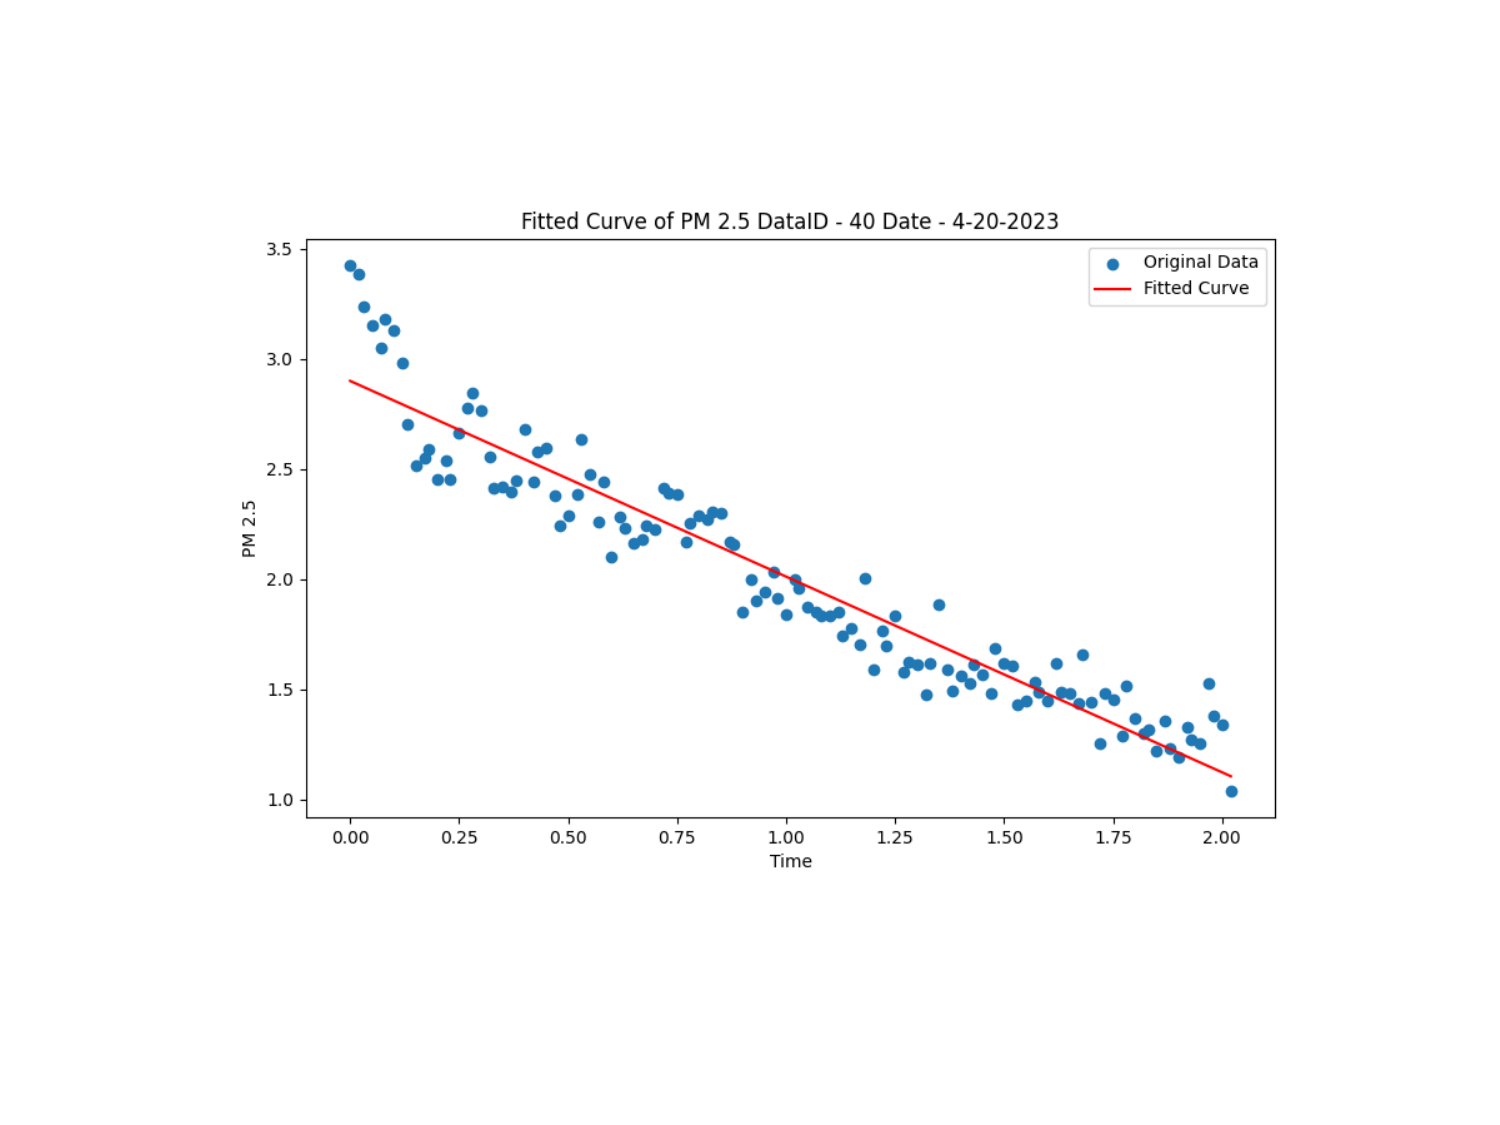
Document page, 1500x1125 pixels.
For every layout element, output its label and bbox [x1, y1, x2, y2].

picture [149, 149, 1401, 901]
